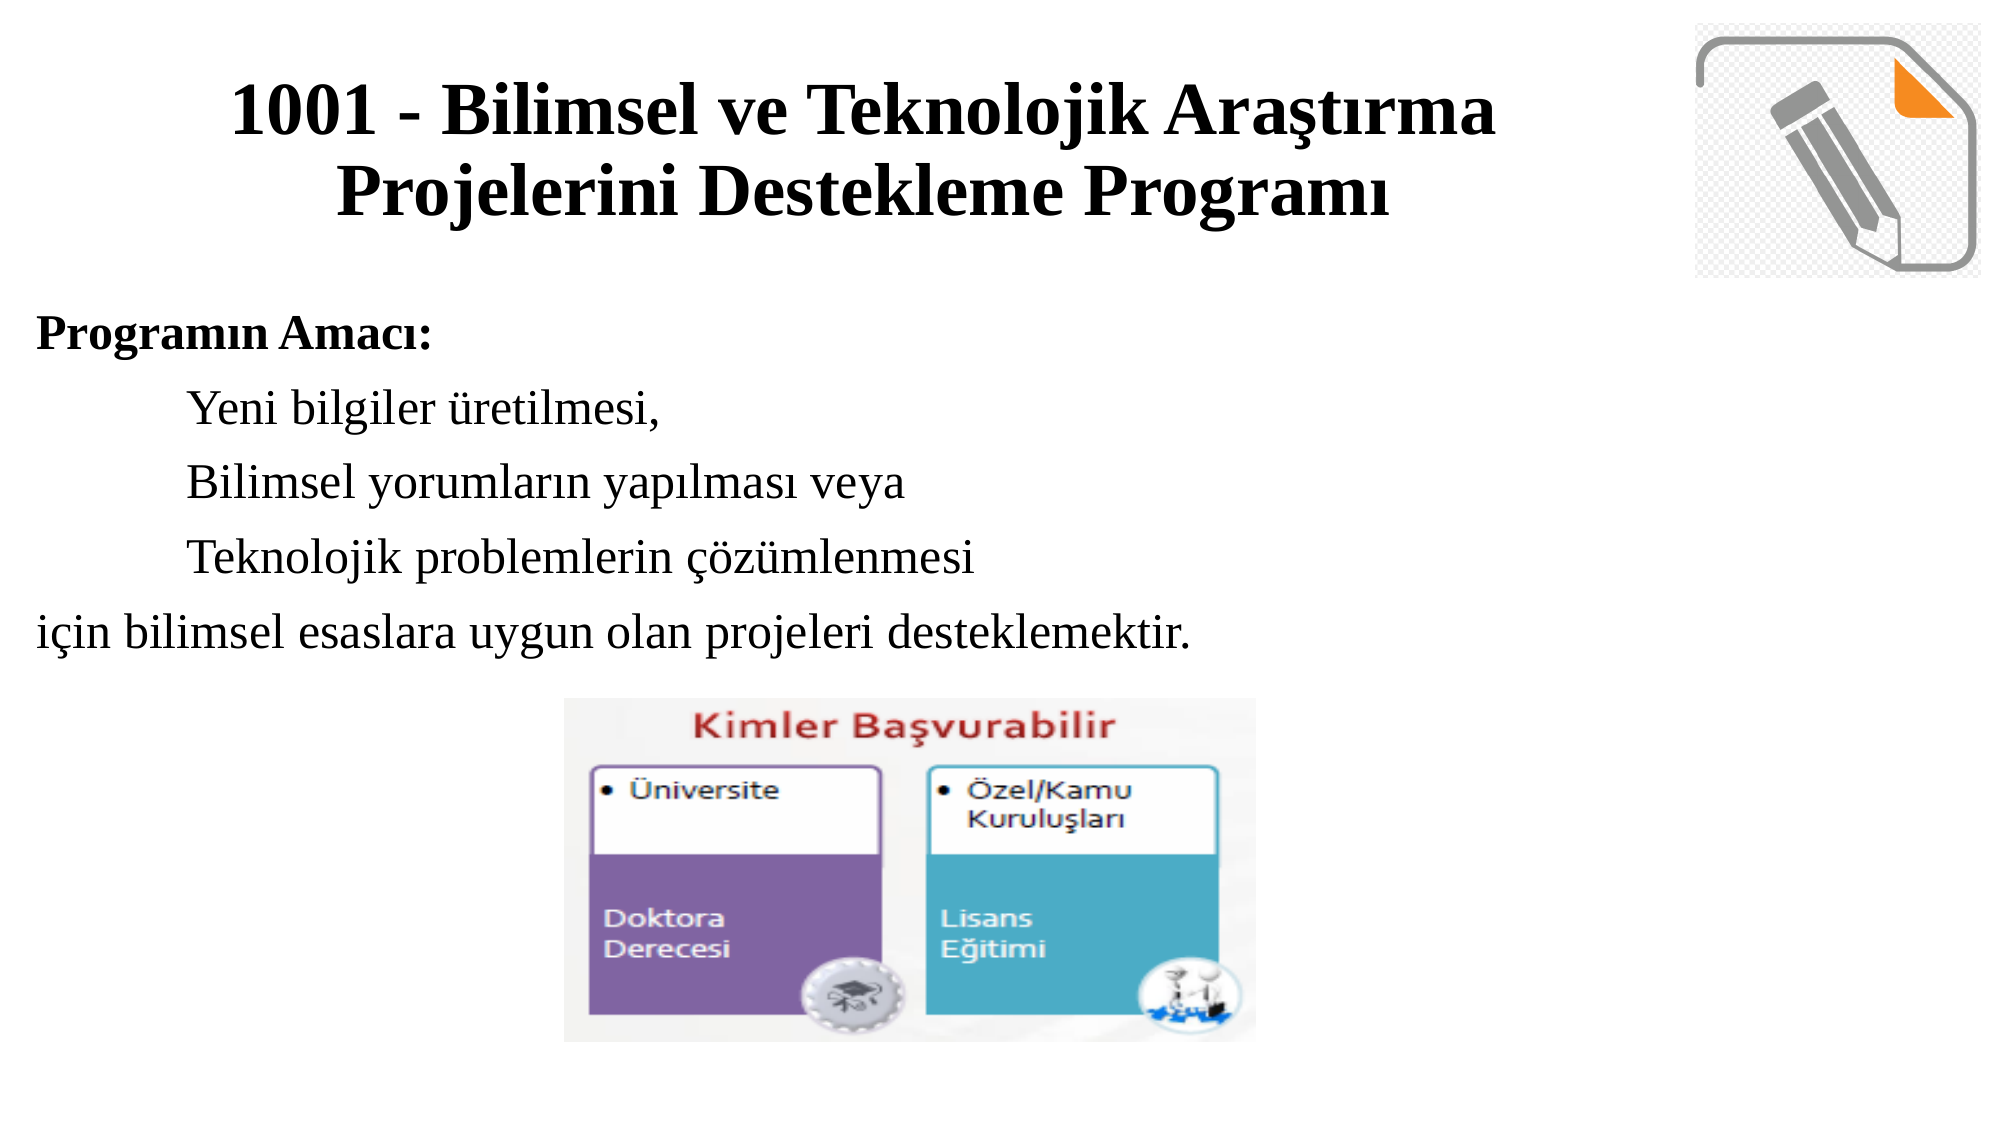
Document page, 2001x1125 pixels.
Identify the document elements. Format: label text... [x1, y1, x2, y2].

picture [1694, 23, 1981, 278]
list Programın Amacı: Yeni bilgiler üretilmesi, Bilimsel yorumların yapılması veya Teknolojik problemlerin çözümlenmesi için bilimsel esaslara uygun olan projeleri desteklemektir. [21, 298, 1907, 1099]
title 1001 - Bilimsel ve Teknolojik Araştırma Projelerini Destekleme Programı [71, 109, 1656, 192]
picture [564, 698, 1256, 1042]
